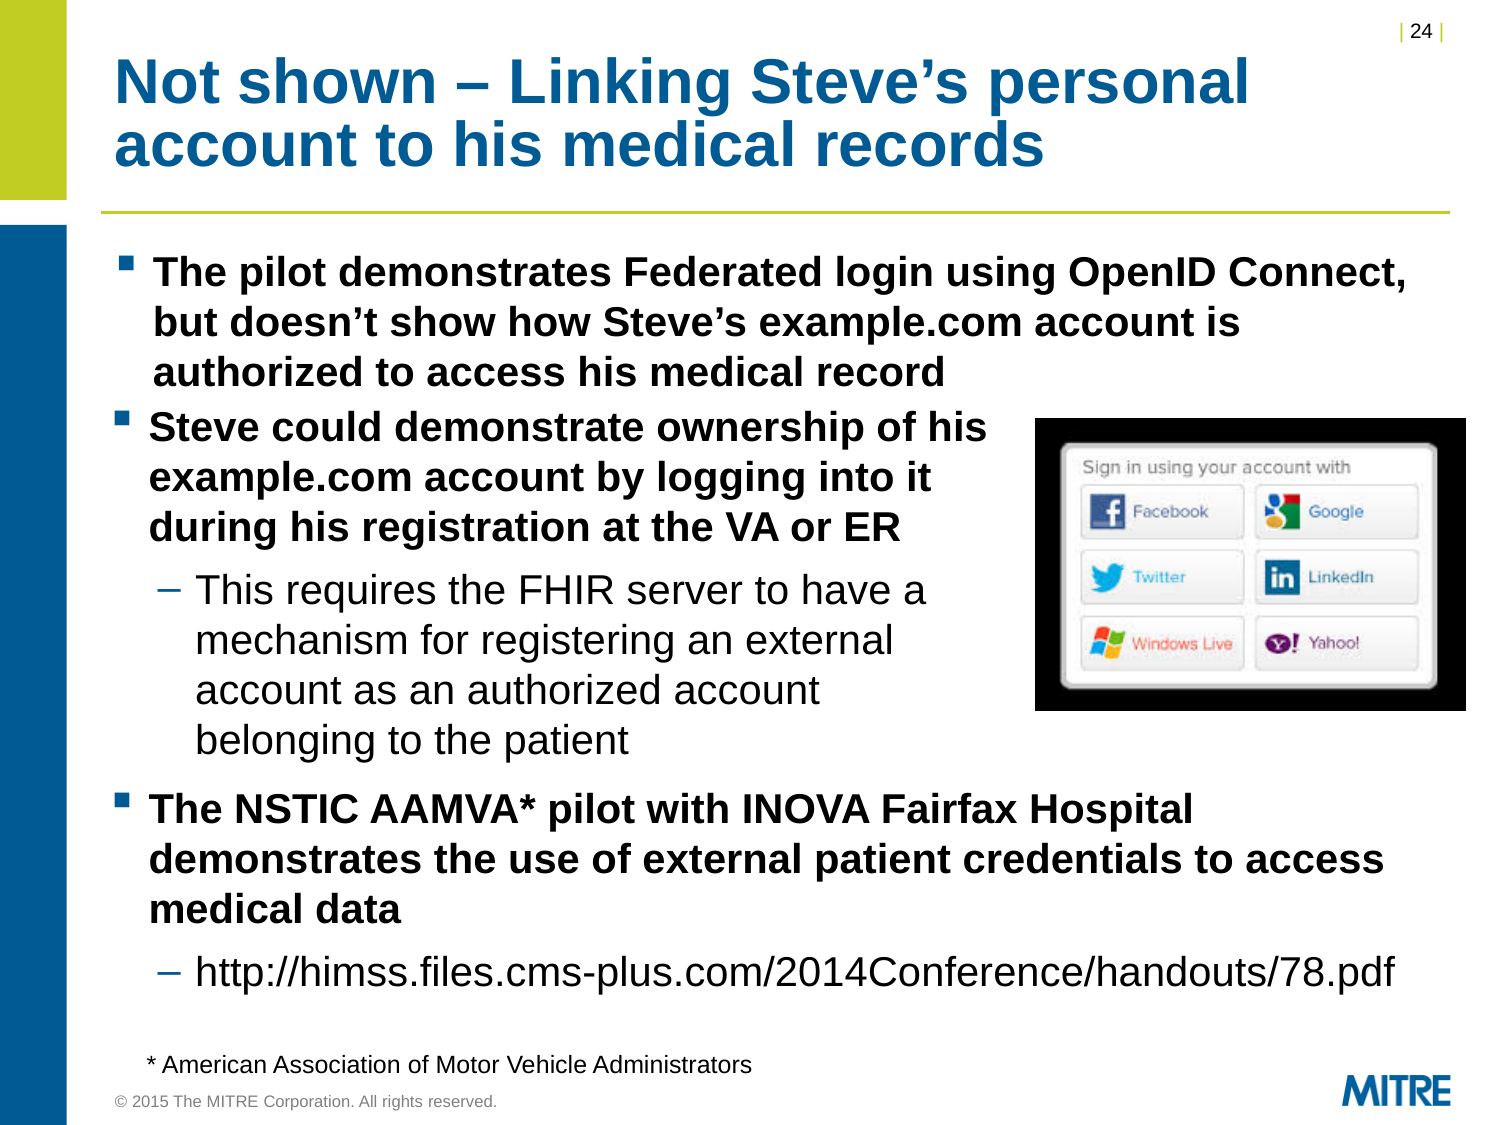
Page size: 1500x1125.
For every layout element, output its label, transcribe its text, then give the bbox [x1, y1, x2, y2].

text_box Steve could demonstrate ownership of his example.com account by logging into it during his registration at the VA or ER This requires the FHIR server to have a mechanism for registering an external account as an authorized account belonging to the patient [95, 392, 1007, 774]
title Not shown – Linking Steve’s personal account to his medical records [99, 45, 1450, 188]
text_box * American Association of Motor Vehicle Administrators [131, 1041, 769, 1086]
picture [1035, 418, 1467, 711]
list The pilot demonstrates Federated login using OpenID Connect, but doesn’t show how Steve’s example.com account is authorized to access his medical record [99, 237, 1450, 463]
text_box The NSTIC AAMVA* pilot with INOVA Fairfax Hospital demonstrates the use of external patient credentials to access medical data http://himss.files.cms-plus.com/2014Conference/handouts/78.pdf [95, 774, 1446, 1029]
picture [1342, 1072, 1453, 1113]
